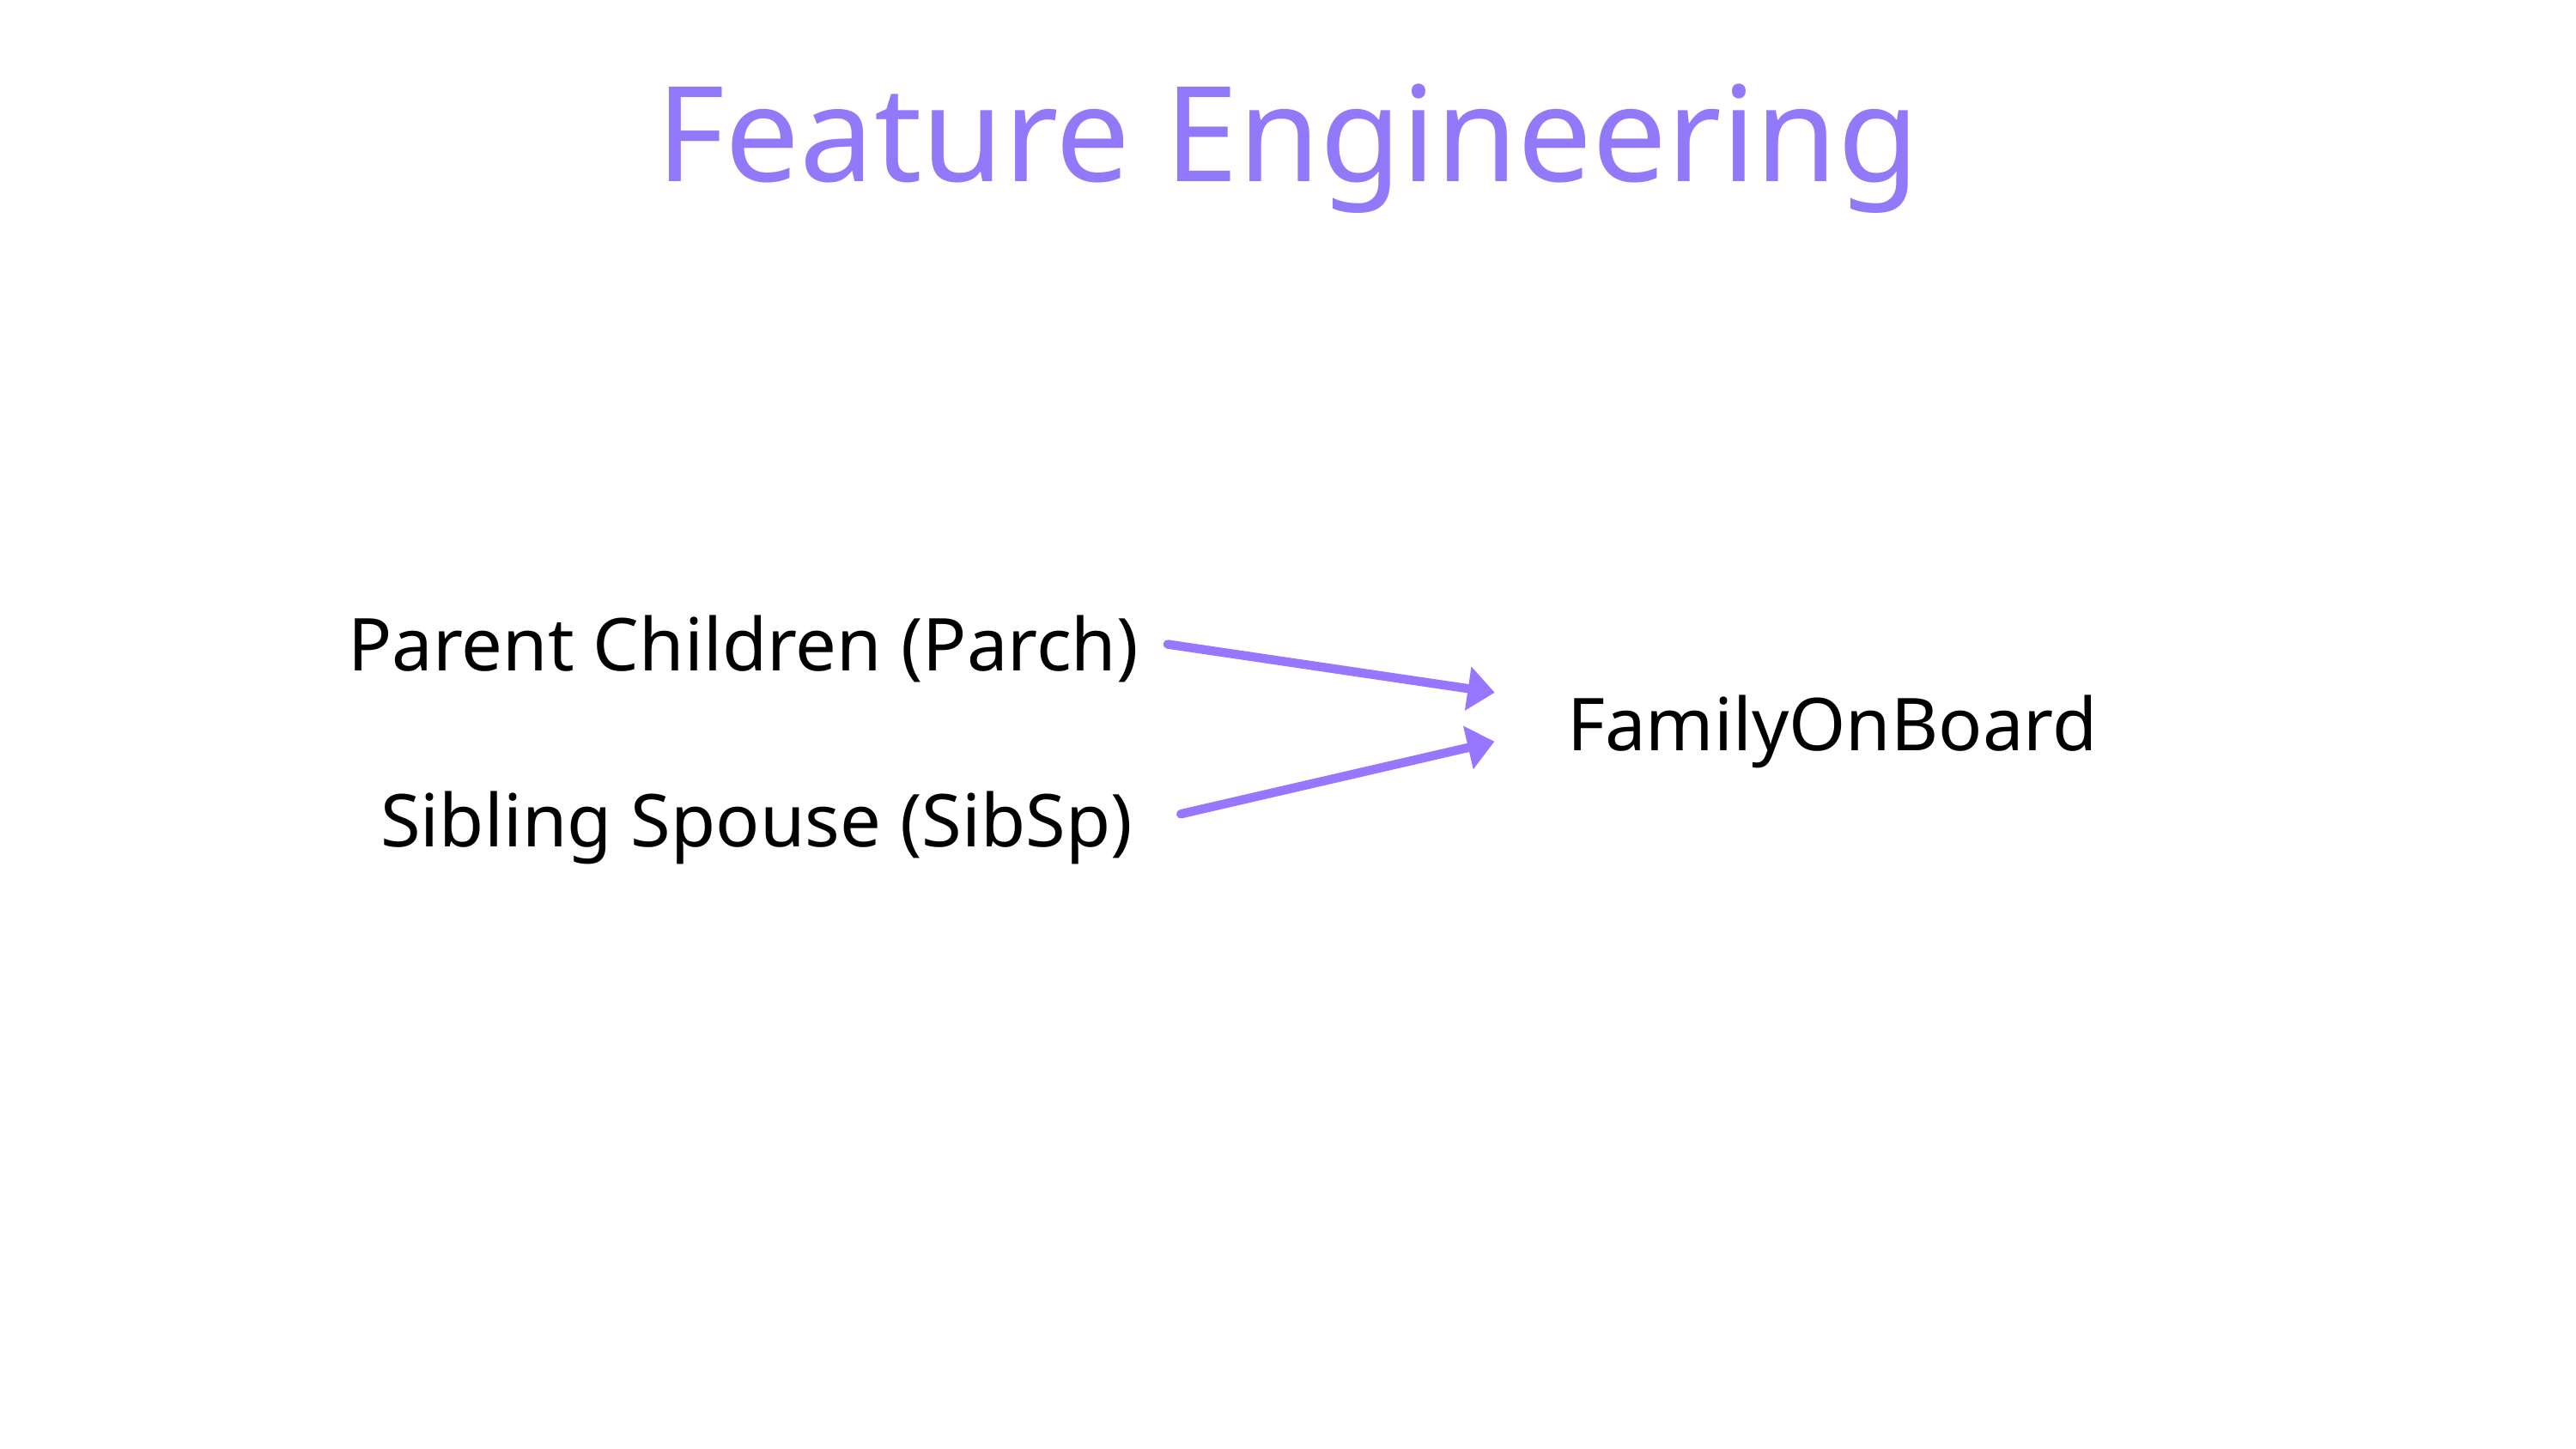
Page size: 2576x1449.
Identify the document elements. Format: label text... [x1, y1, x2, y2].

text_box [301, 591, 2275, 857]
text_box Feature Engineering [429, 49, 2147, 209]
